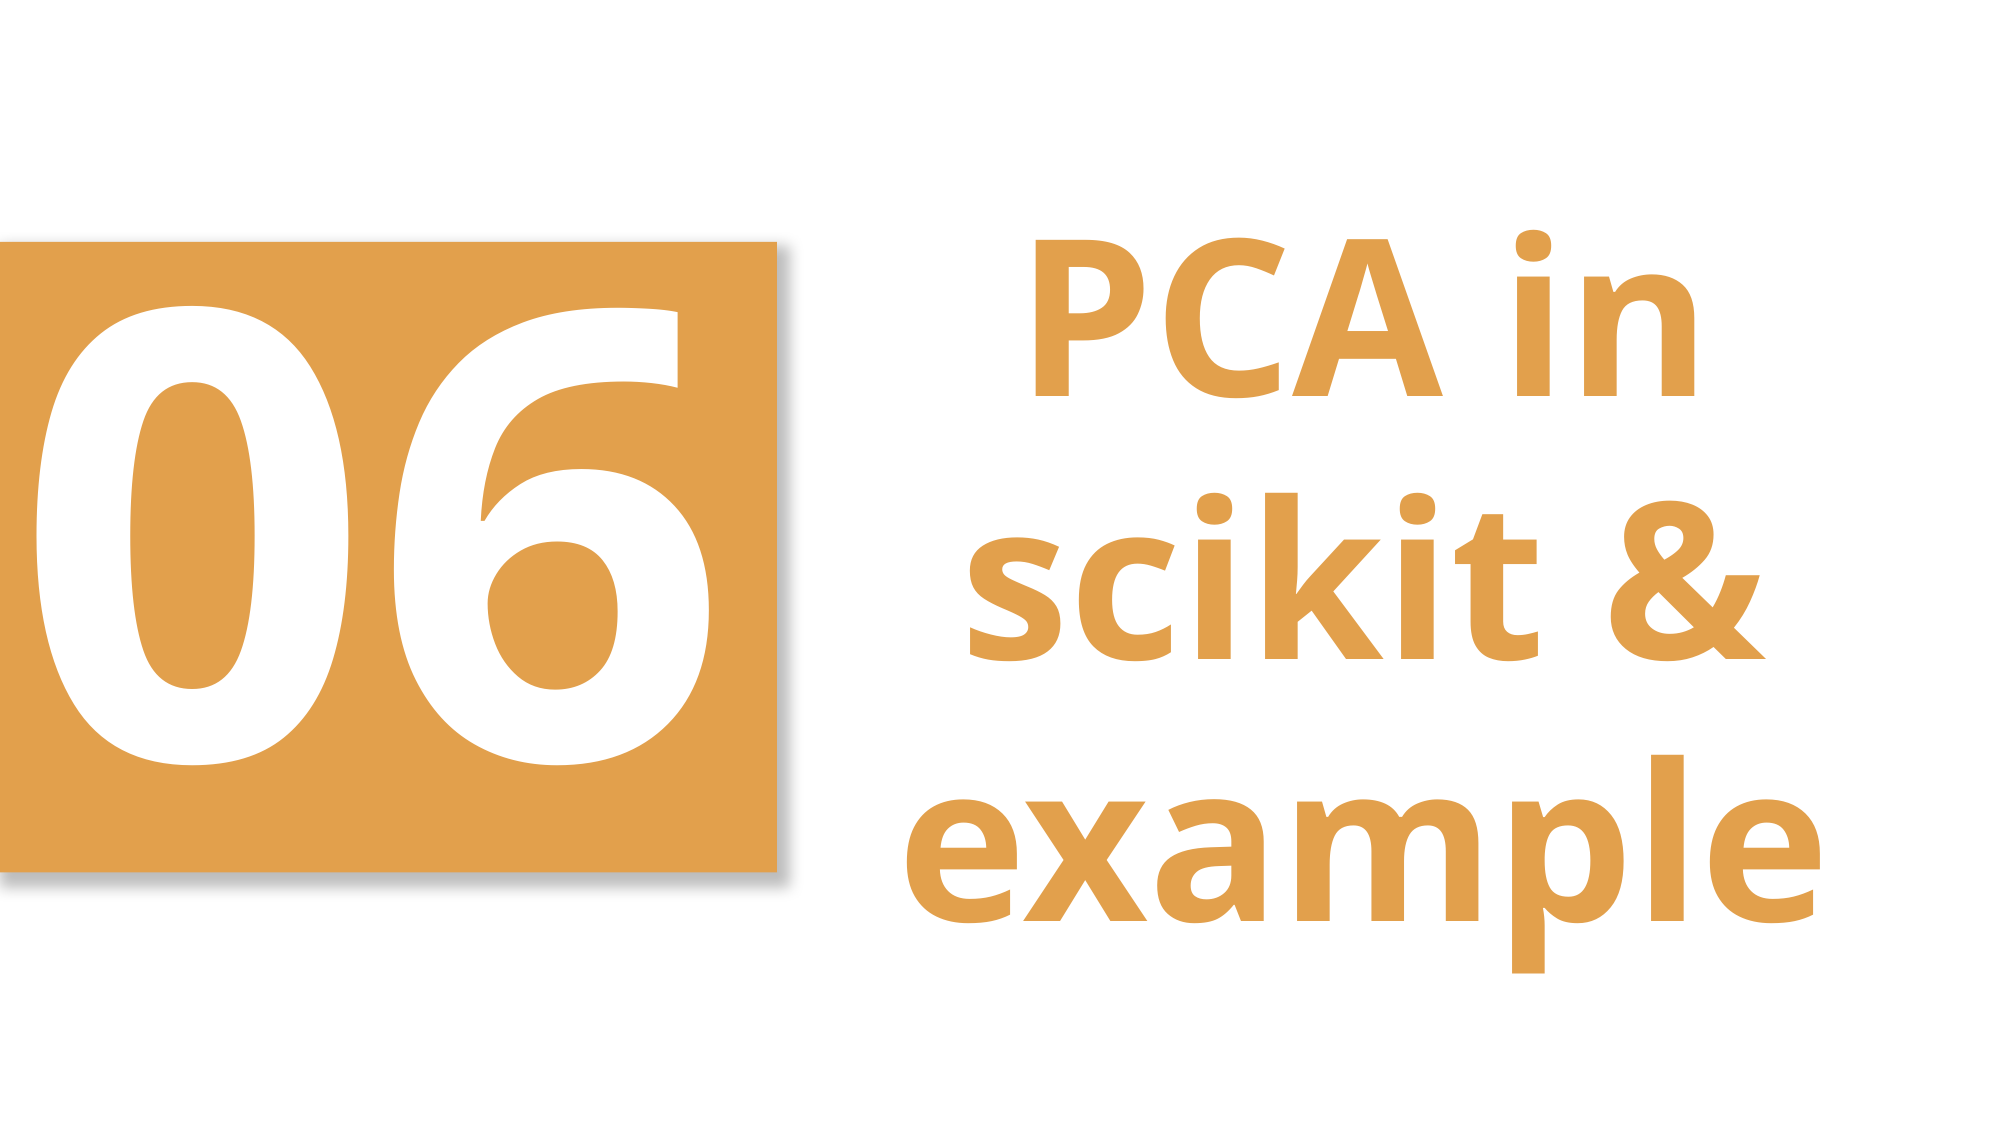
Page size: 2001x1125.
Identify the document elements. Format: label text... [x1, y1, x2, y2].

list 06 [0, 241, 777, 873]
list PCA in scikit & example [814, 59, 1914, 1084]
